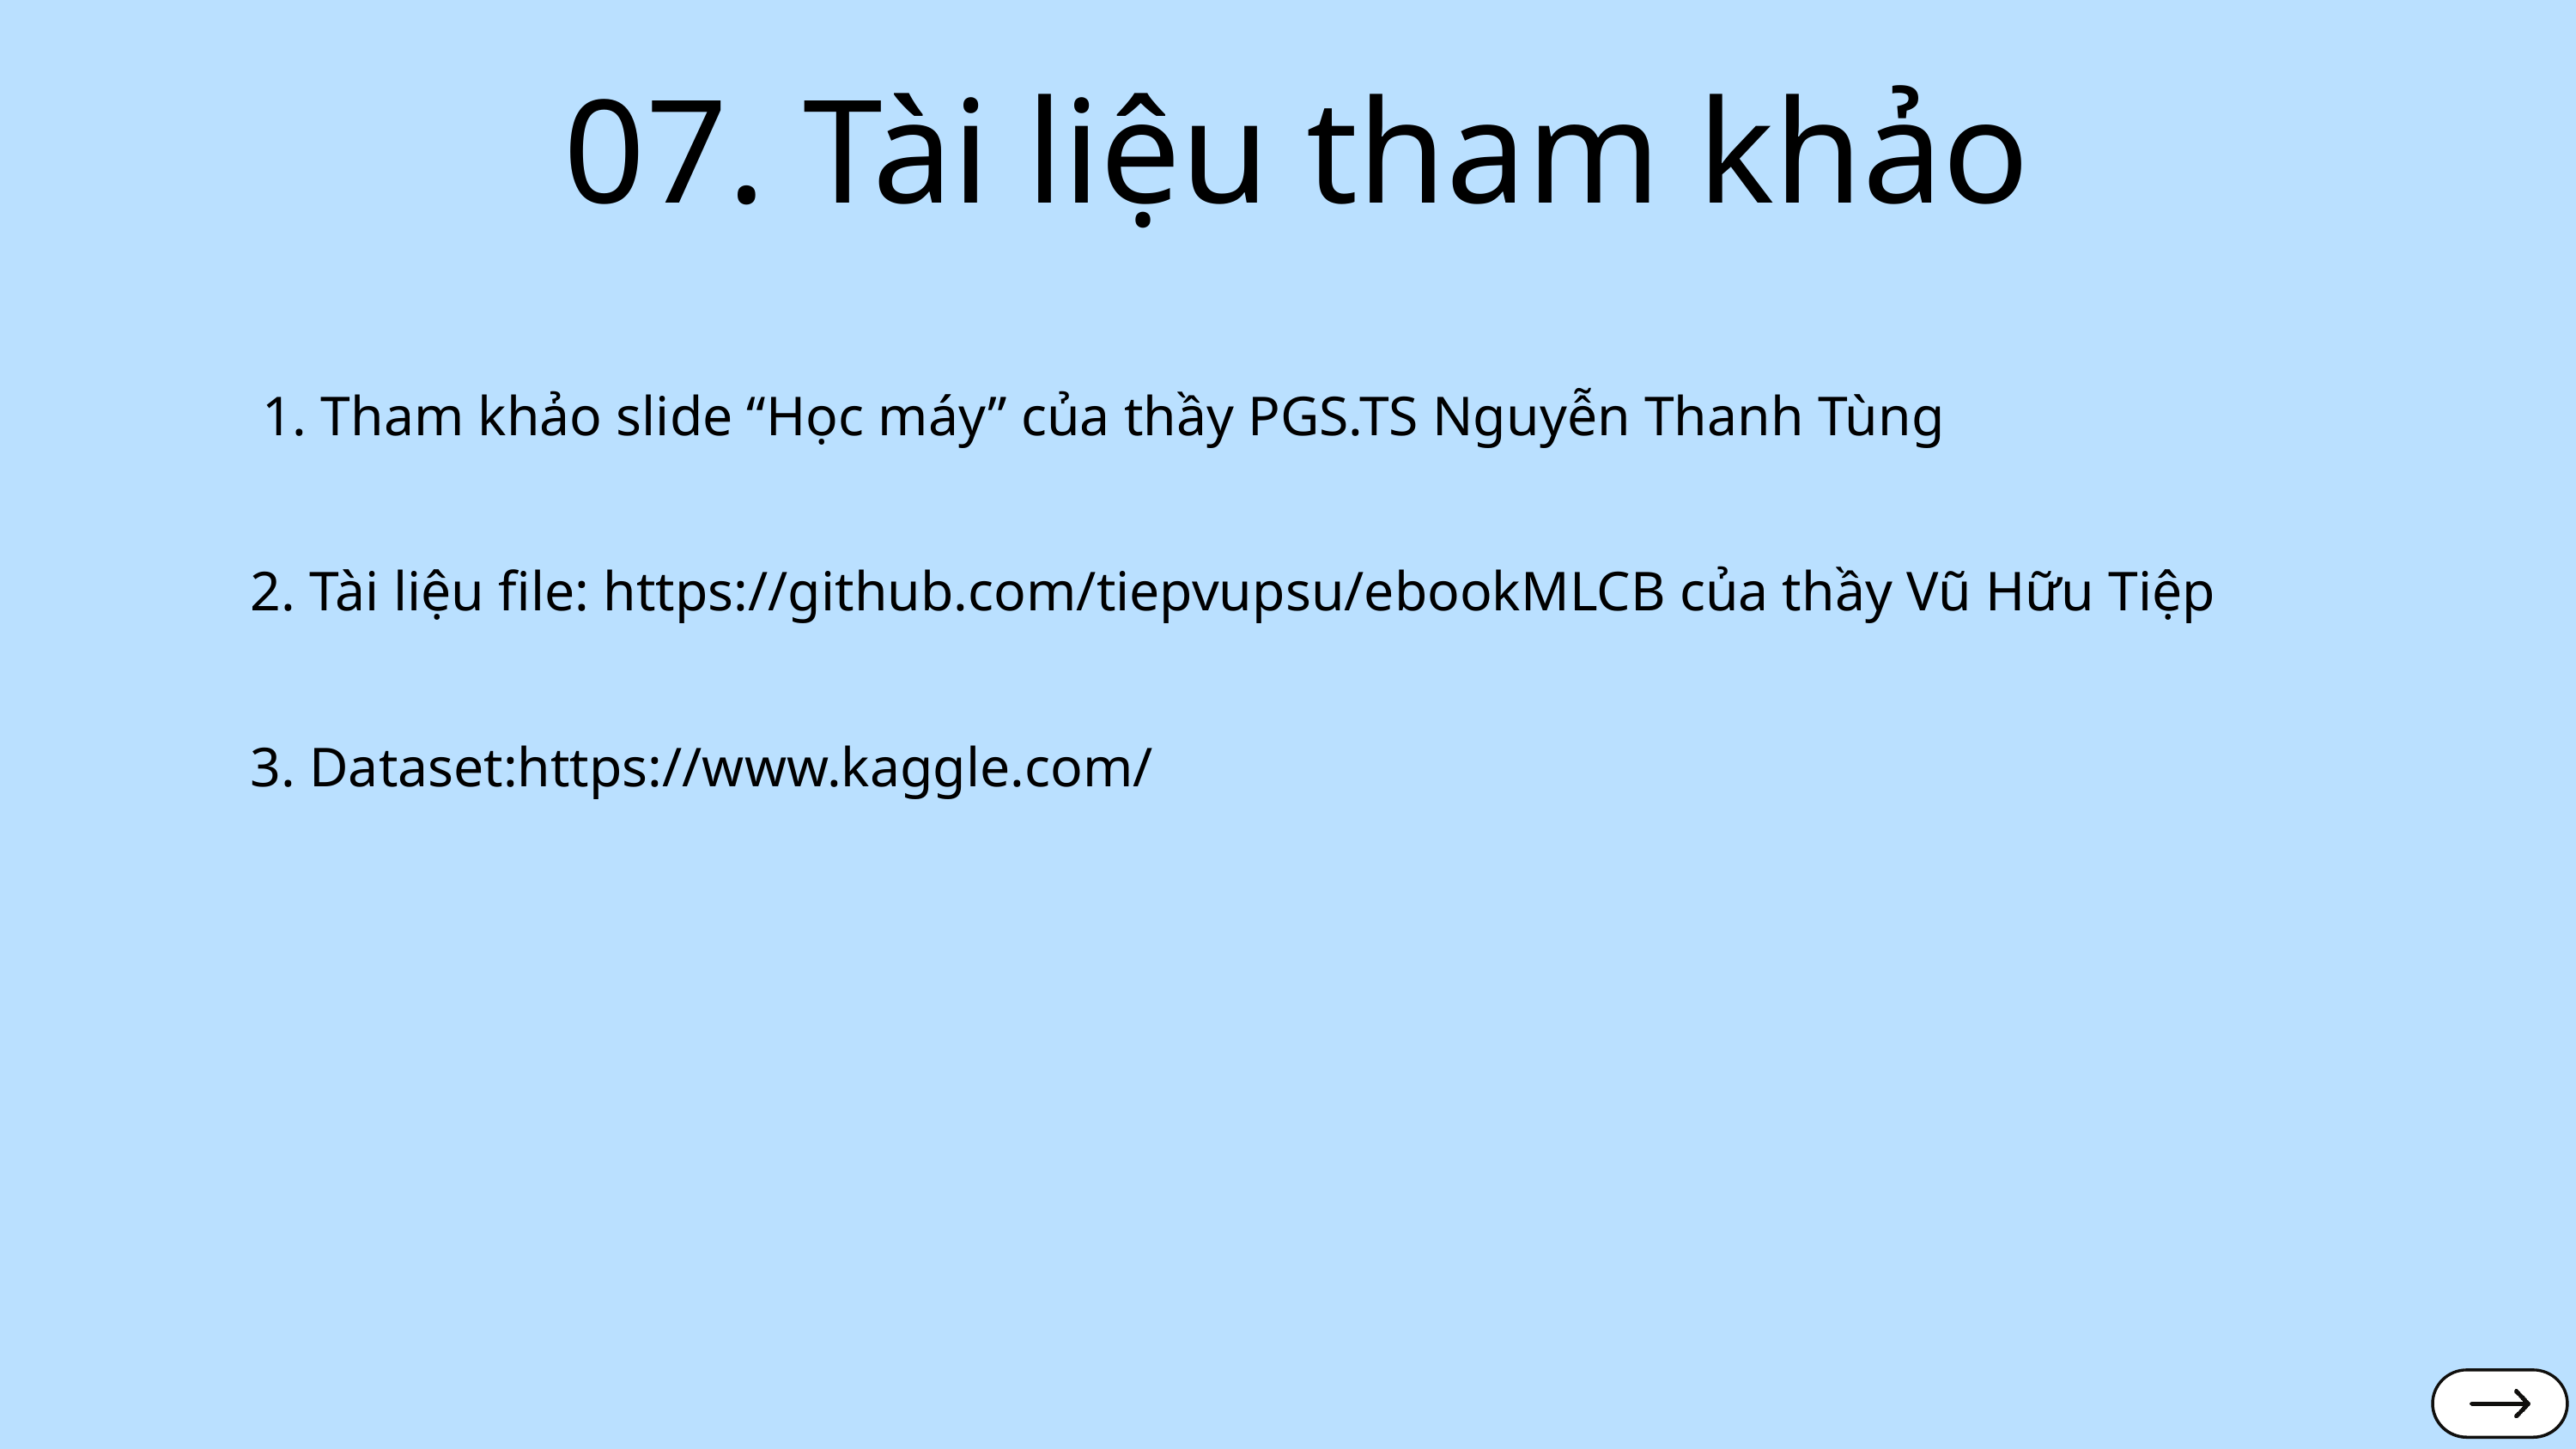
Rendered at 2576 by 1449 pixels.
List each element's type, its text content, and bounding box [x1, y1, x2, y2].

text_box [2431, 1367, 2569, 1440]
text_box 07. Tài liệu tham khảo [563, 31, 2576, 358]
text_box 1. Tham khảo slide “Học máy” của thầy PGS.TS Nguyễn Thanh Tùng 2. Tài liệu file: https://github.com/tiepvupsu/ebookMLCB của thầy Vũ Hữu Tiệp 3. Dataset:https://www.kaggle.com/ [208, 358, 2576, 885]
